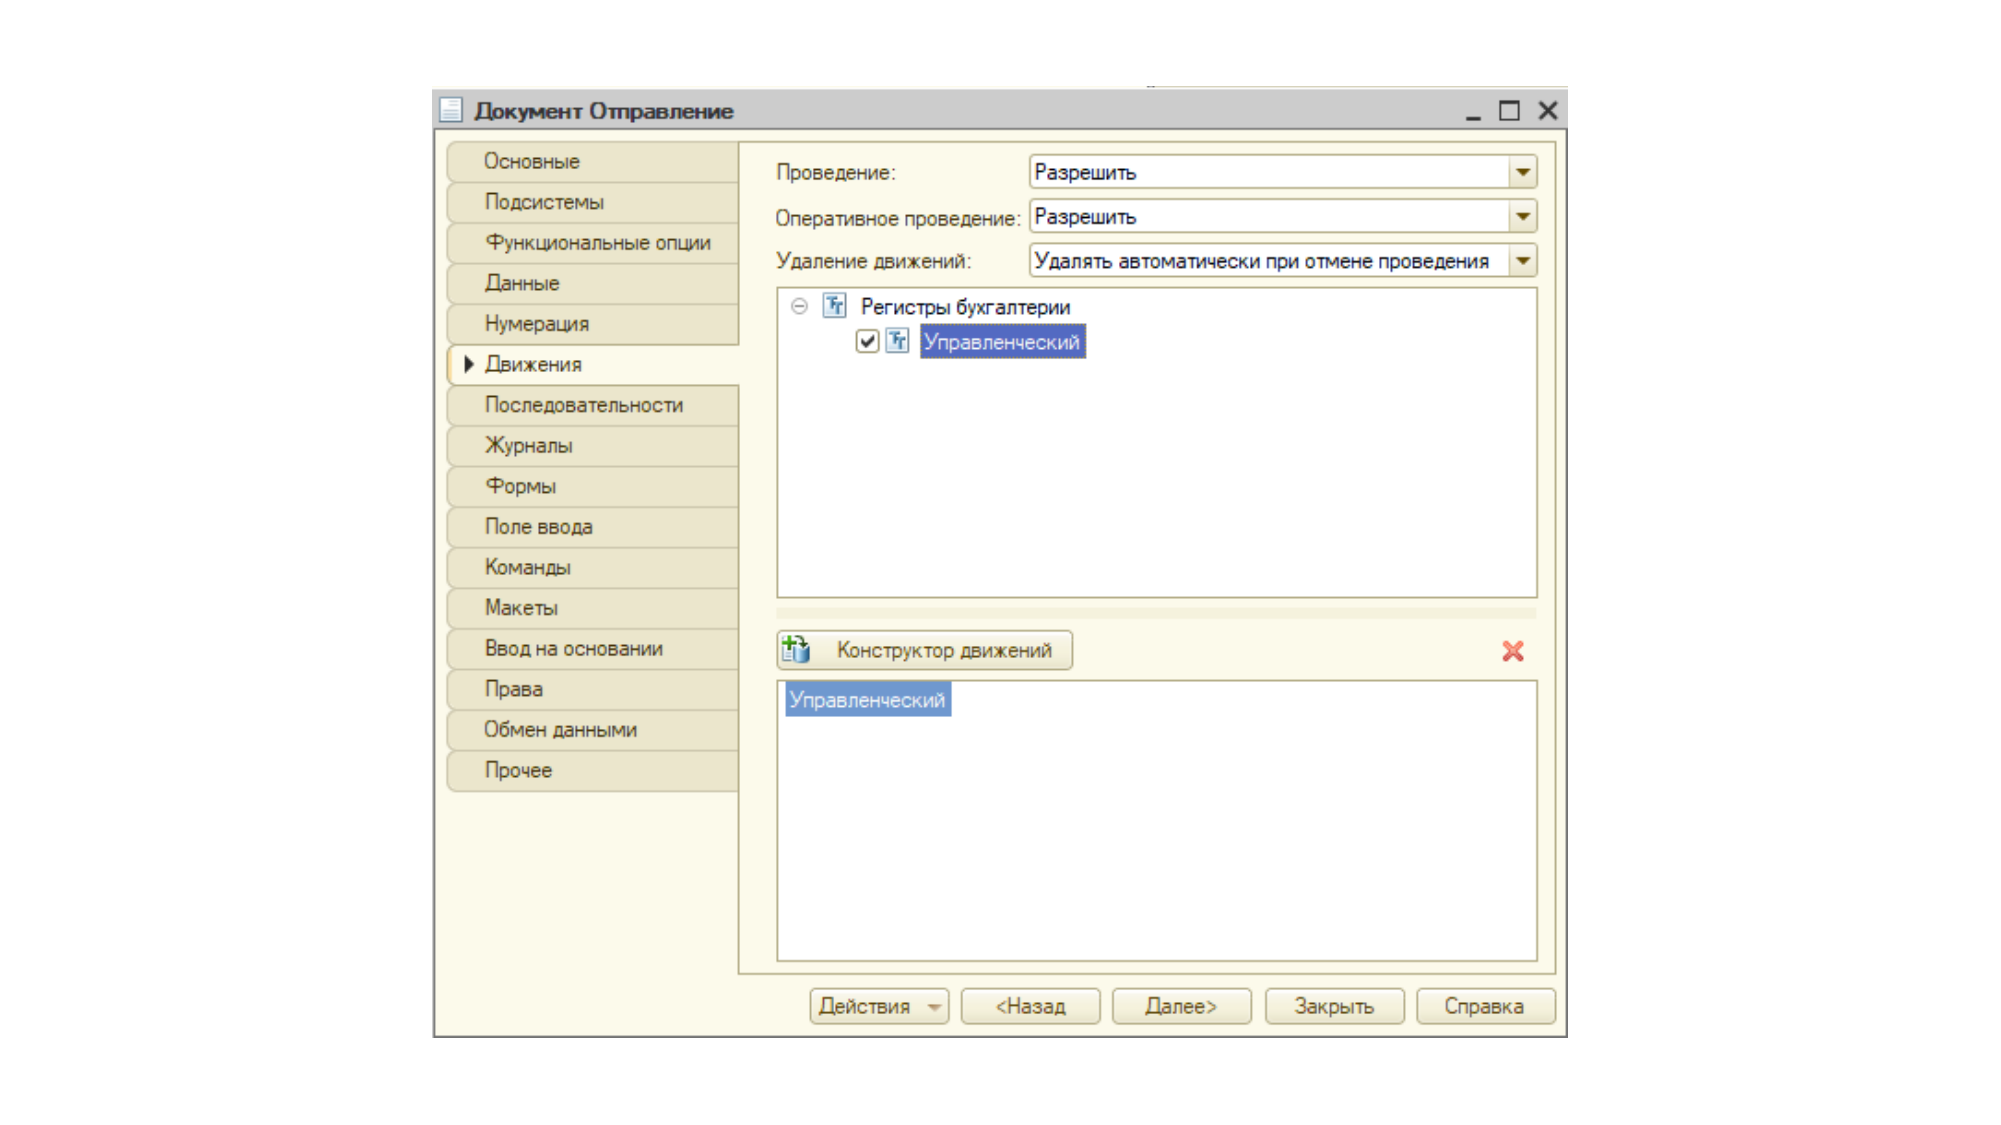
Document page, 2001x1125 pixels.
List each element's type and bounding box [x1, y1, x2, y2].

picture [432, 86, 1568, 1038]
